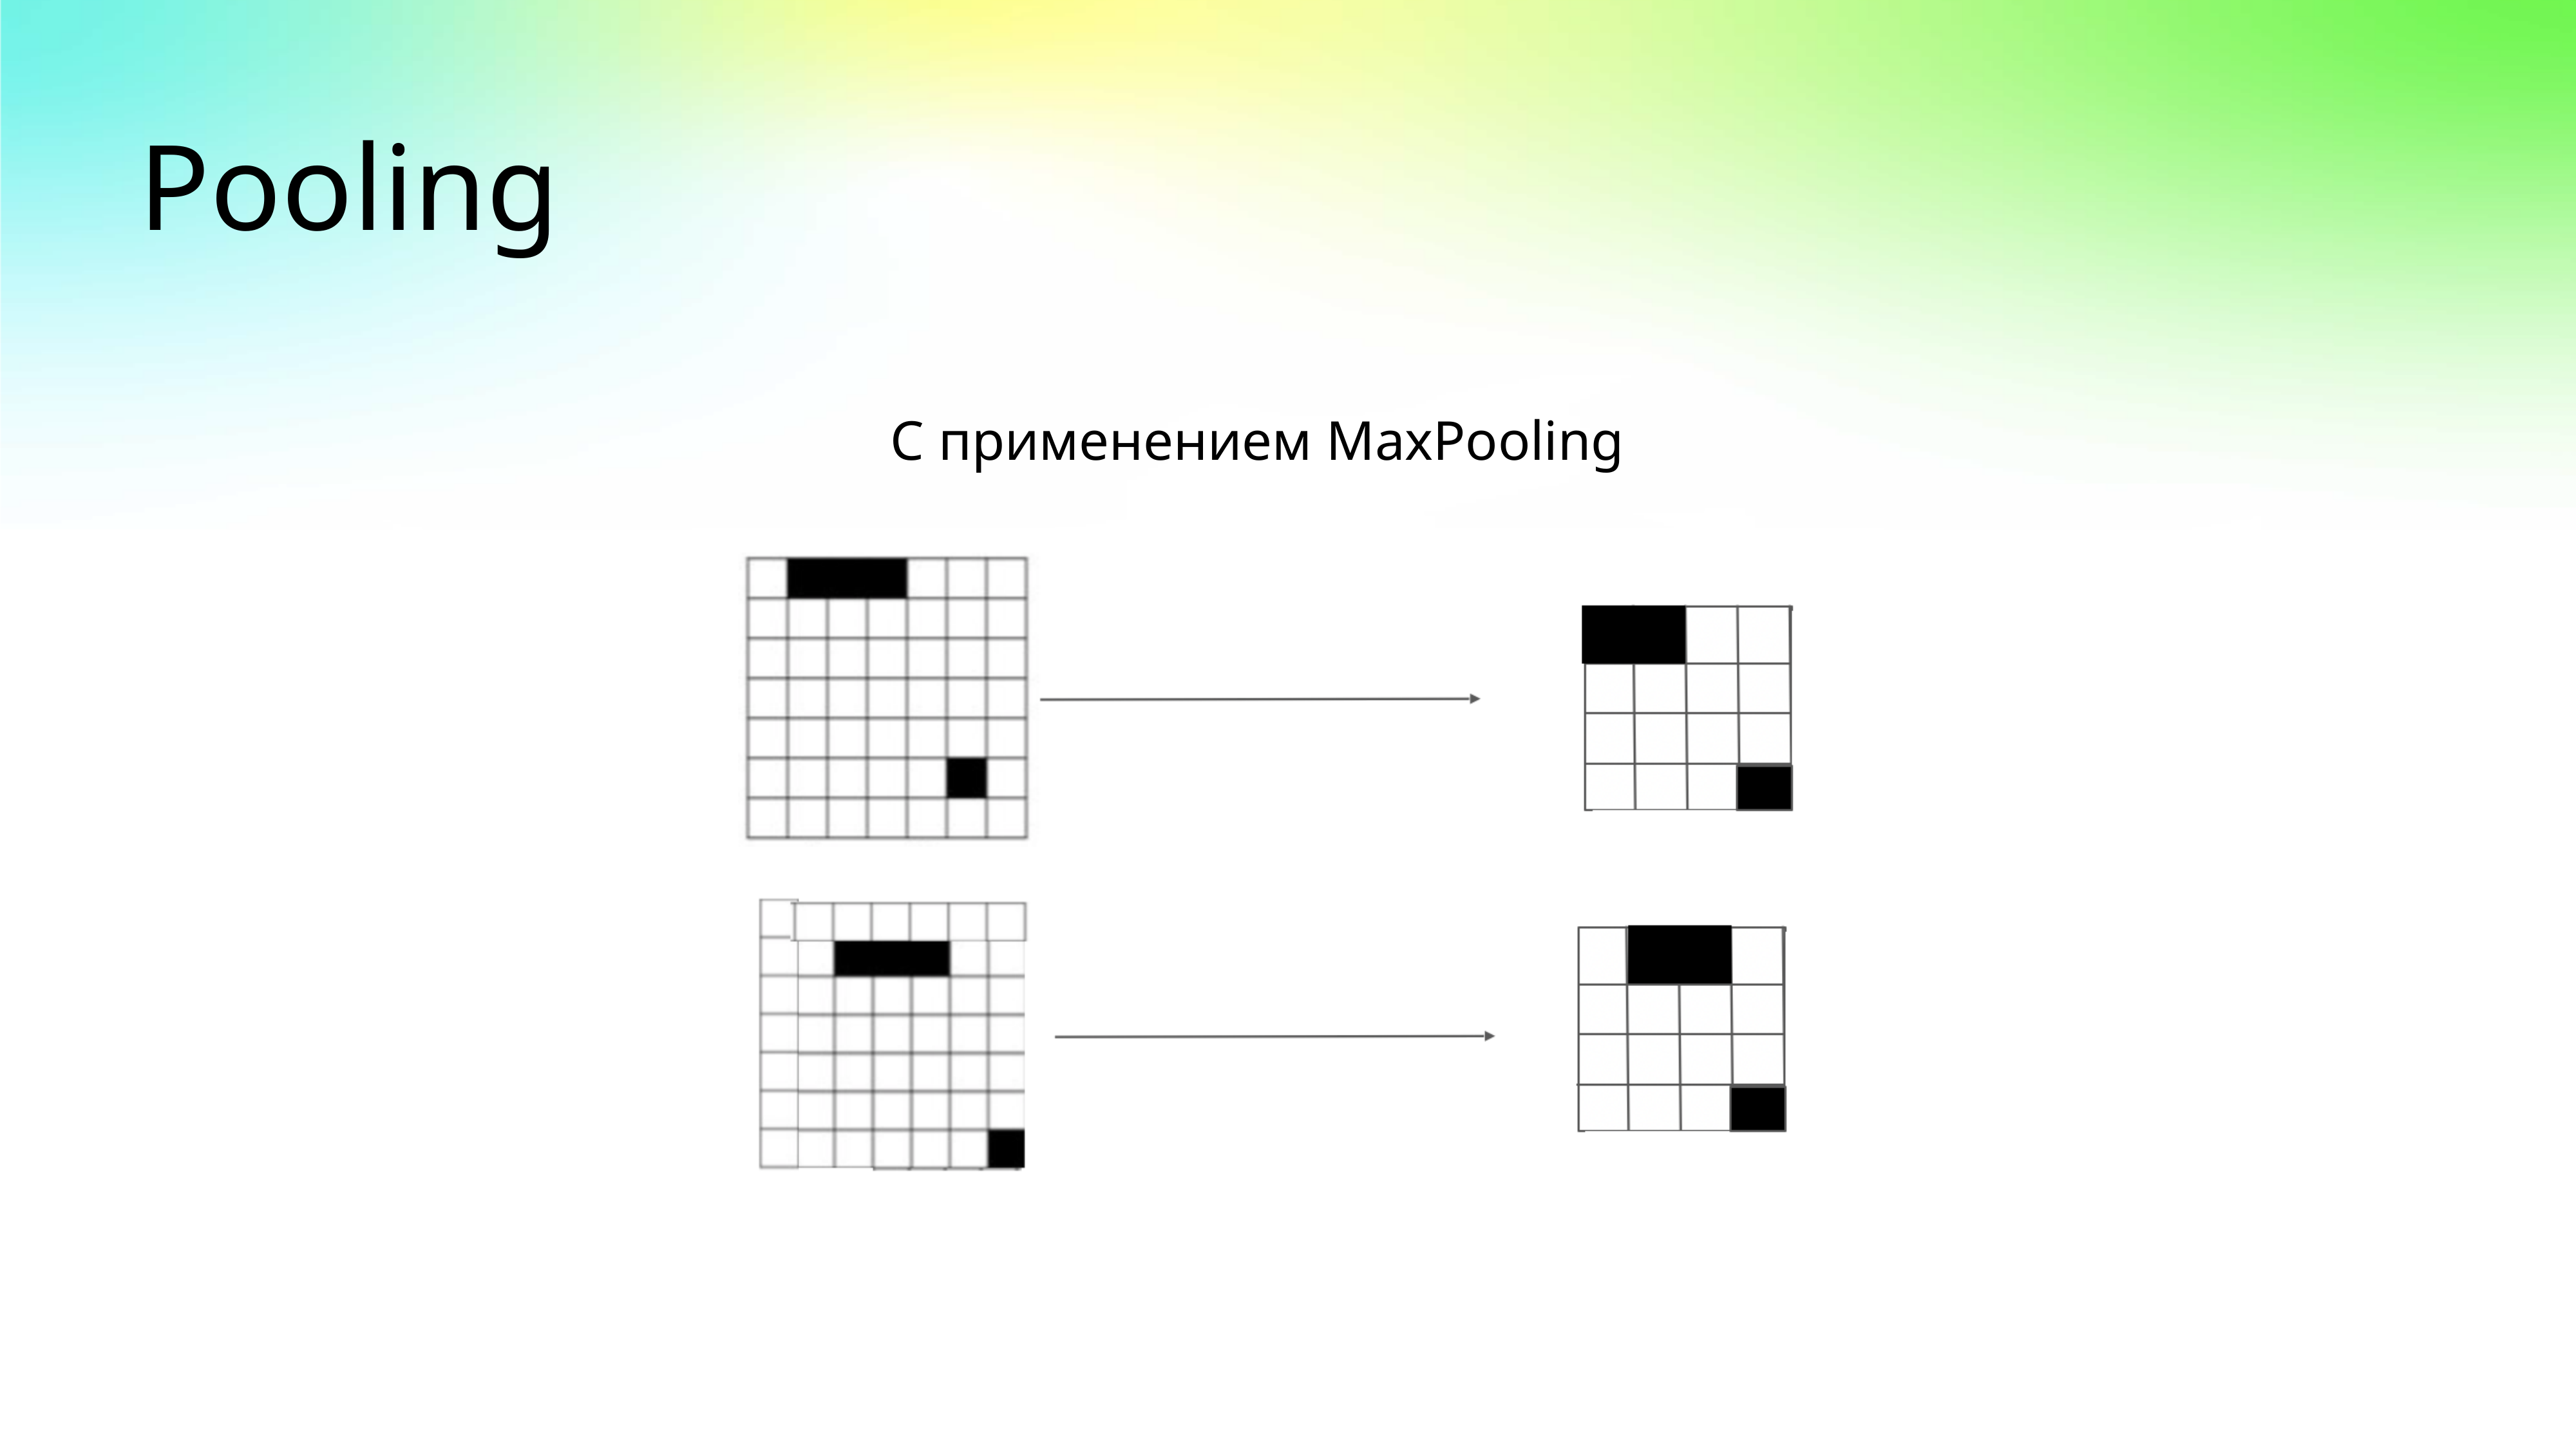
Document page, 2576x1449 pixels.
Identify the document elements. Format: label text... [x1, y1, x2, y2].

text_box С применением MaxPooling [881, 397, 2576, 480]
picture [0, 0, 2576, 1449]
title Pooling [133, 107, 2443, 350]
